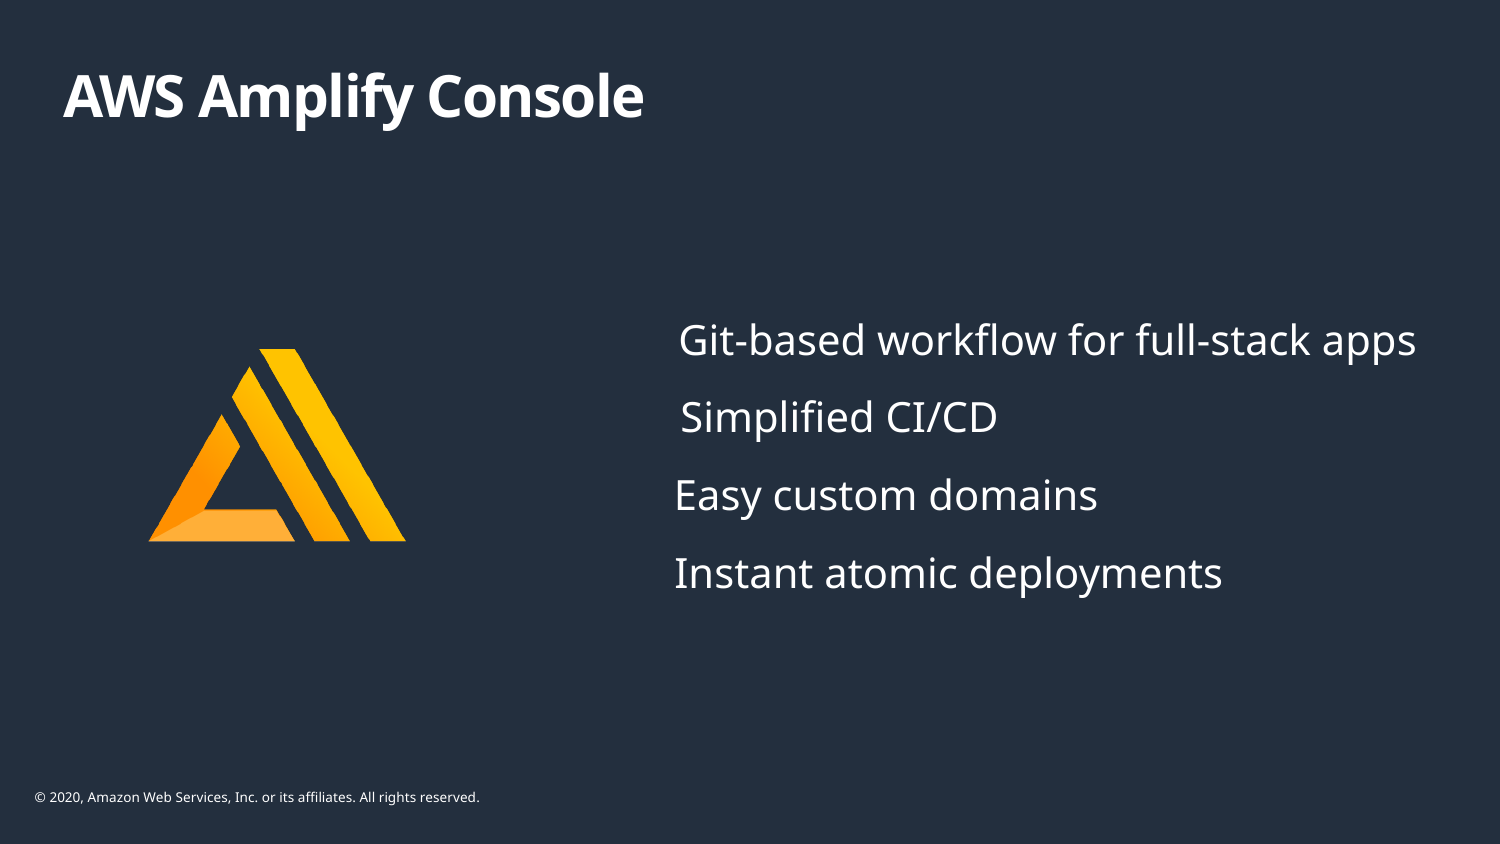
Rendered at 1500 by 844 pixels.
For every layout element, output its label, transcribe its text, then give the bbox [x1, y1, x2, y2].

picture [121, 285, 439, 604]
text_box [666, 311, 1430, 606]
title AWS Amplify Console [33, 35, 1467, 147]
